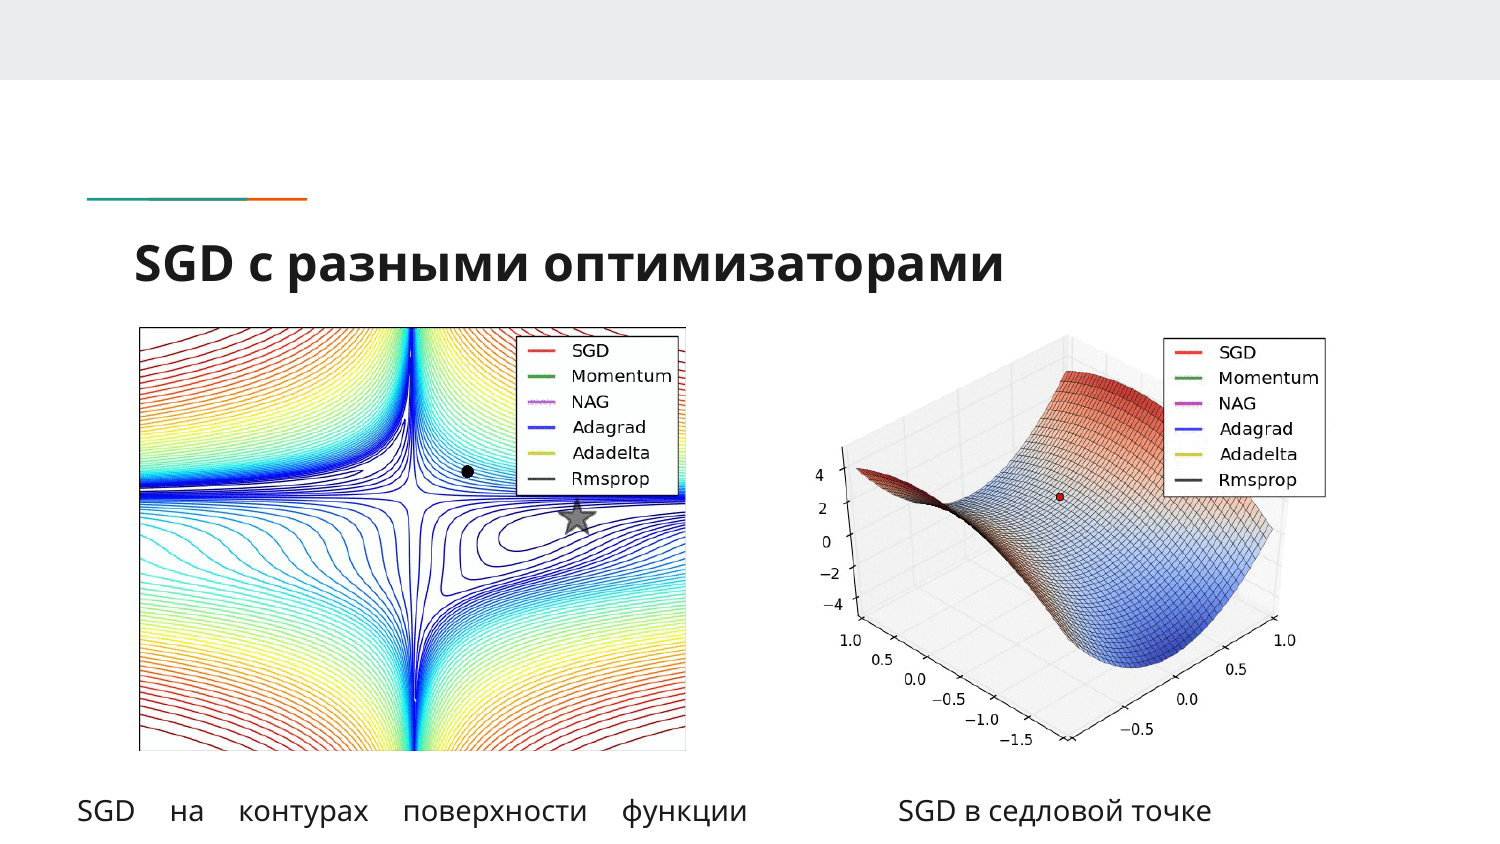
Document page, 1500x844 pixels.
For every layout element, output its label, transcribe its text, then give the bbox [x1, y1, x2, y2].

list SGD на контурах поверхности функции потерь [62, 772, 764, 842]
text_box SGD в седловой точке [883, 772, 1238, 841]
picture [139, 327, 687, 752]
title SGD с разными оптимизаторами [119, 216, 1381, 305]
picture [787, 328, 1333, 752]
